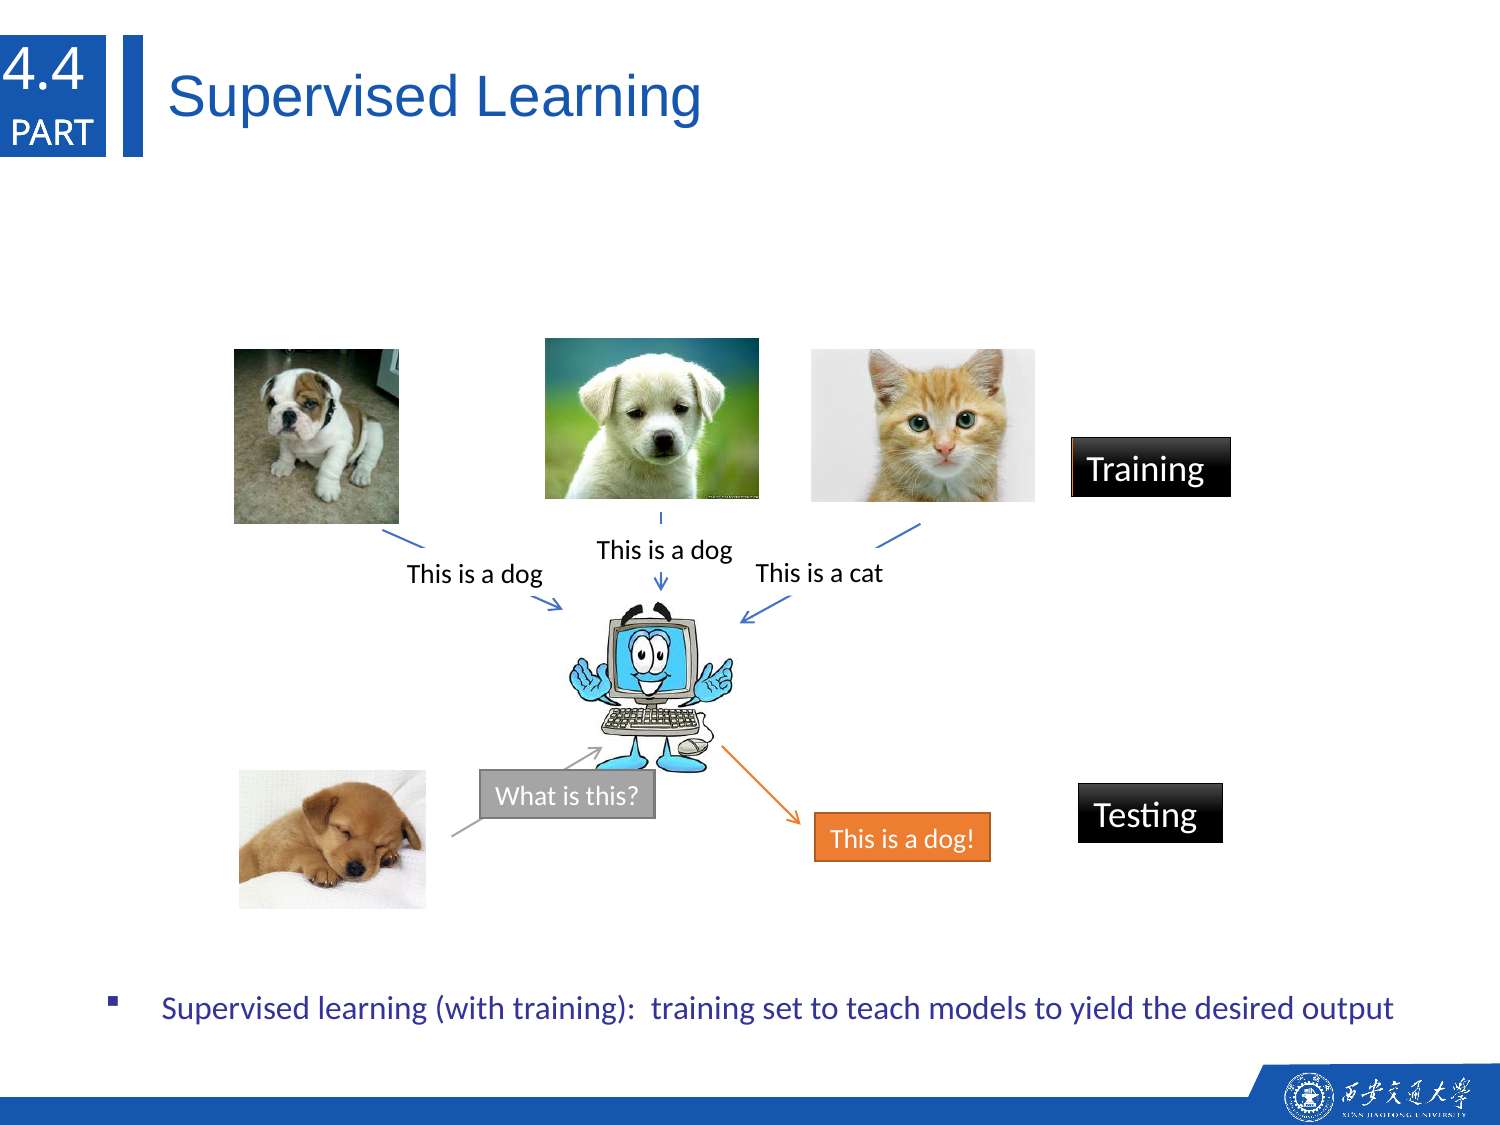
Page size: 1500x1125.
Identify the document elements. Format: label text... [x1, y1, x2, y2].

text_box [239, 746, 656, 910]
text_box PART [9, 109, 95, 153]
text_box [721, 745, 992, 862]
text_box 4.4 [0, 23, 124, 109]
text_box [234, 349, 563, 610]
text_box Supervised Learning [153, 50, 719, 136]
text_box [545, 338, 759, 592]
picture [564, 599, 740, 784]
text_box Supervised learning (with training): training set to teach models to yield the desired output [90, 978, 1428, 1034]
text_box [739, 349, 1035, 624]
text_box [0, 109, 107, 158]
text_box Training [1071, 437, 1231, 497]
text_box Testing [1078, 783, 1223, 843]
